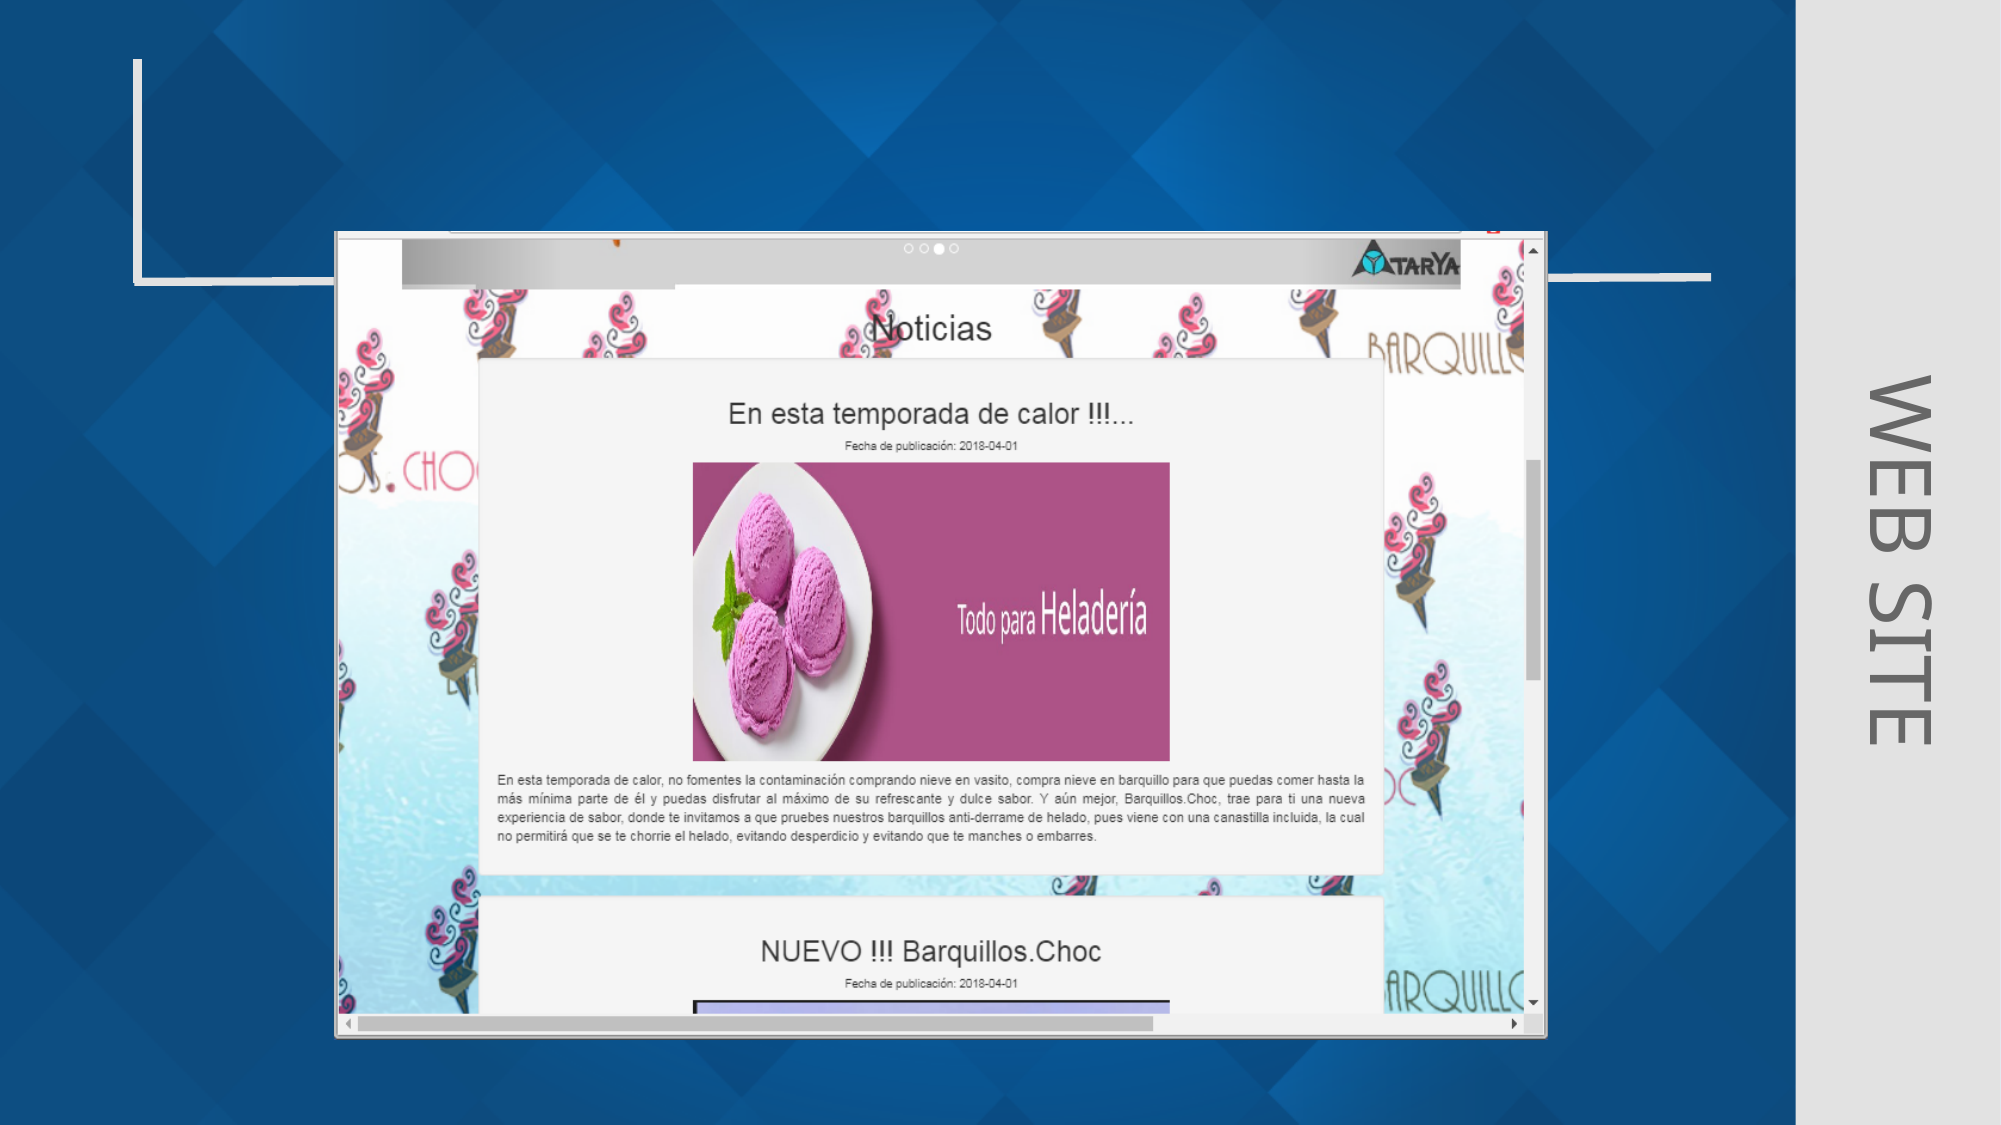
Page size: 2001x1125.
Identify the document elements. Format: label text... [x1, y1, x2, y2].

list WEB SITE [1795, 0, 2000, 1125]
picture [0, 0, 1795, 1125]
